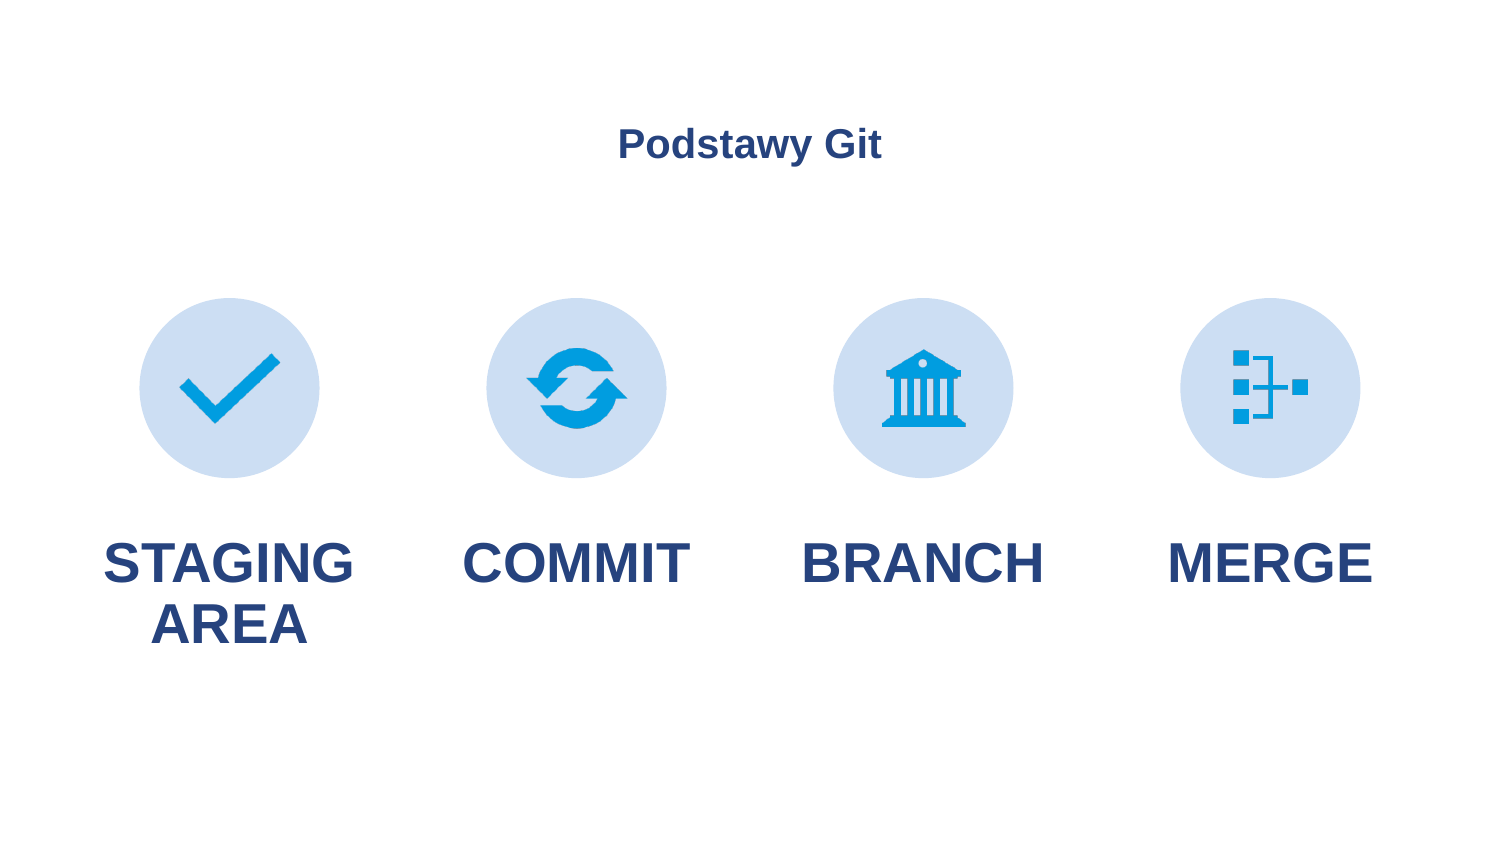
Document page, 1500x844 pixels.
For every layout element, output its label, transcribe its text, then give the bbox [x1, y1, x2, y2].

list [74, 196, 1426, 754]
title Podstawy Git [75, 33, 1425, 175]
